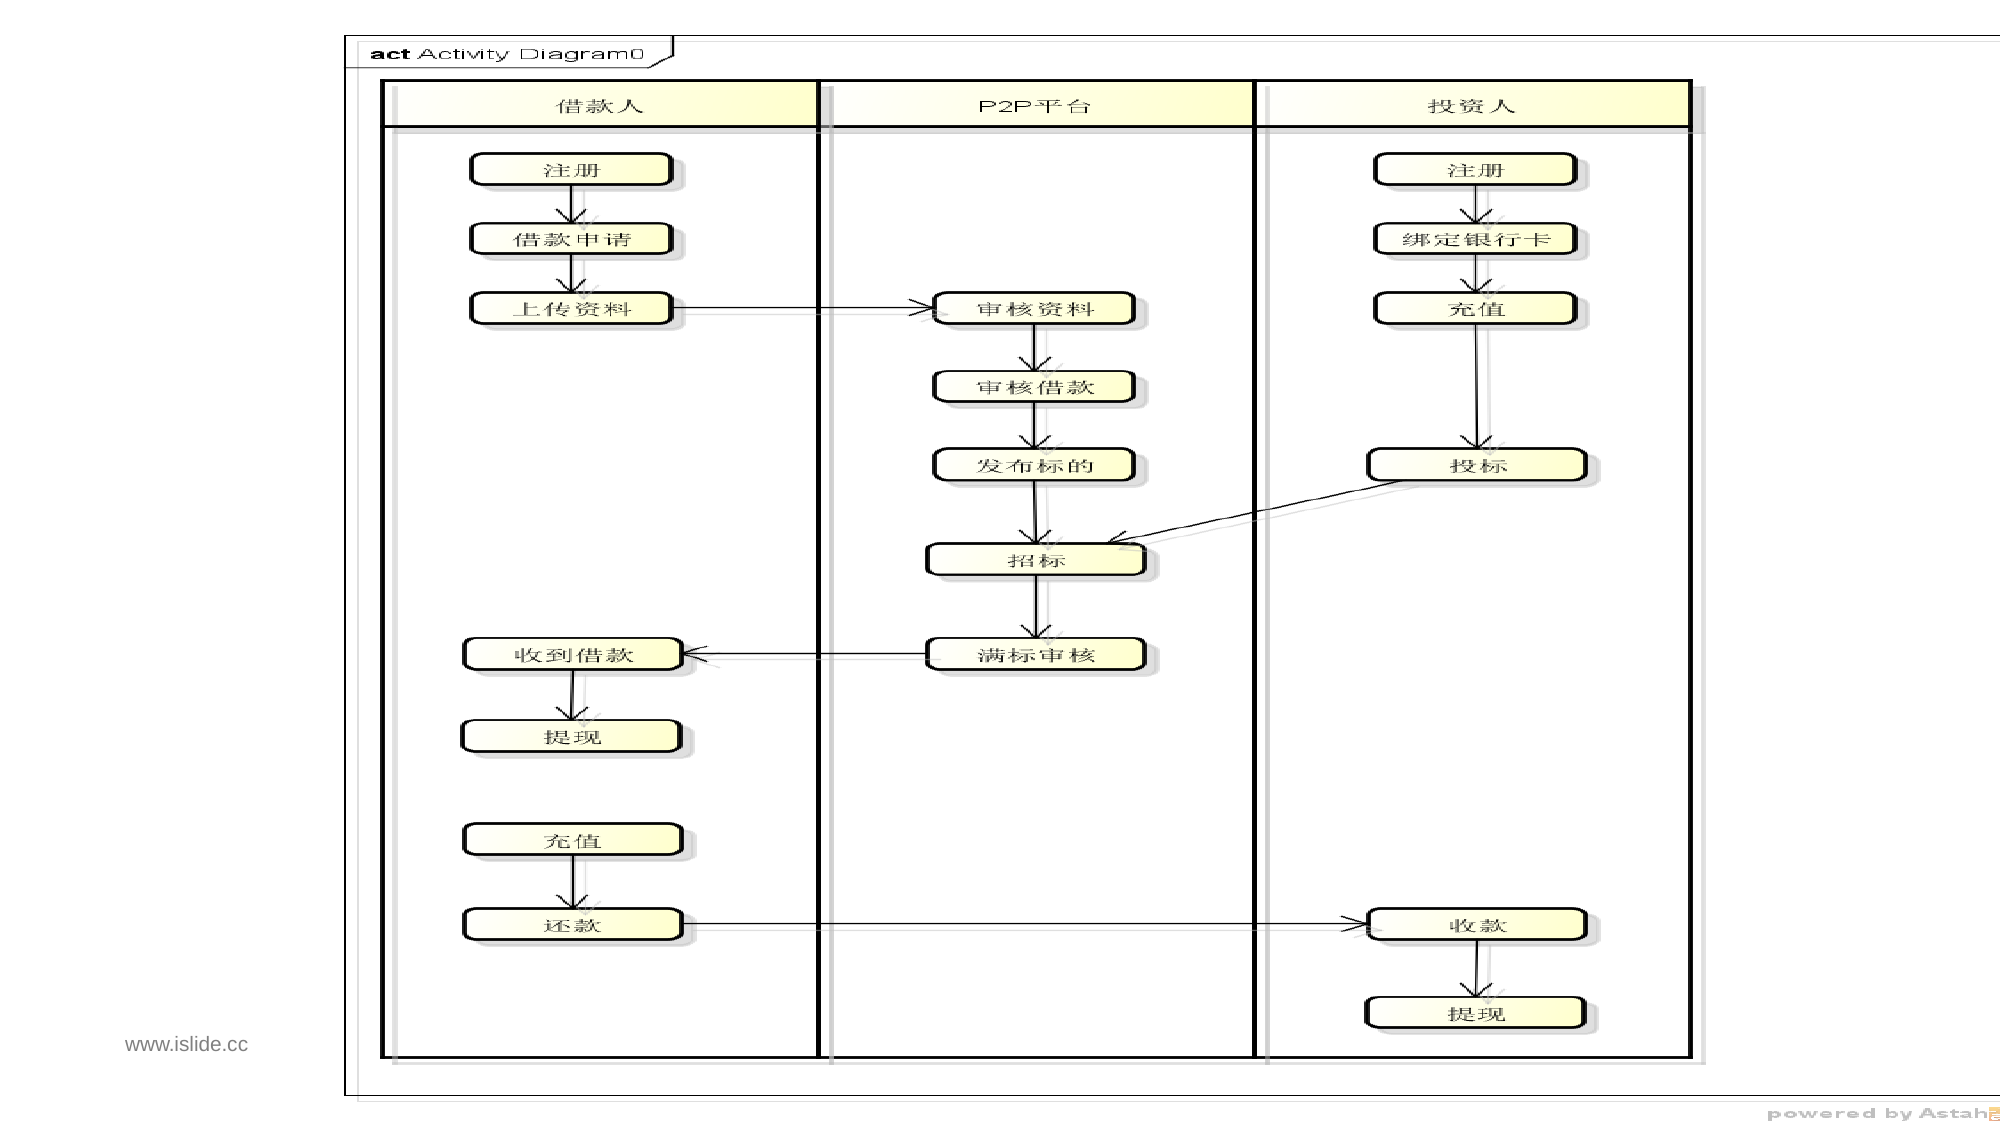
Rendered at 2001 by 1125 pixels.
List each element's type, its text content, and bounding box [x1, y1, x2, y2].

picture [320, 22, 2000, 1125]
footer www.islide.cc [109, 1025, 320, 1060]
